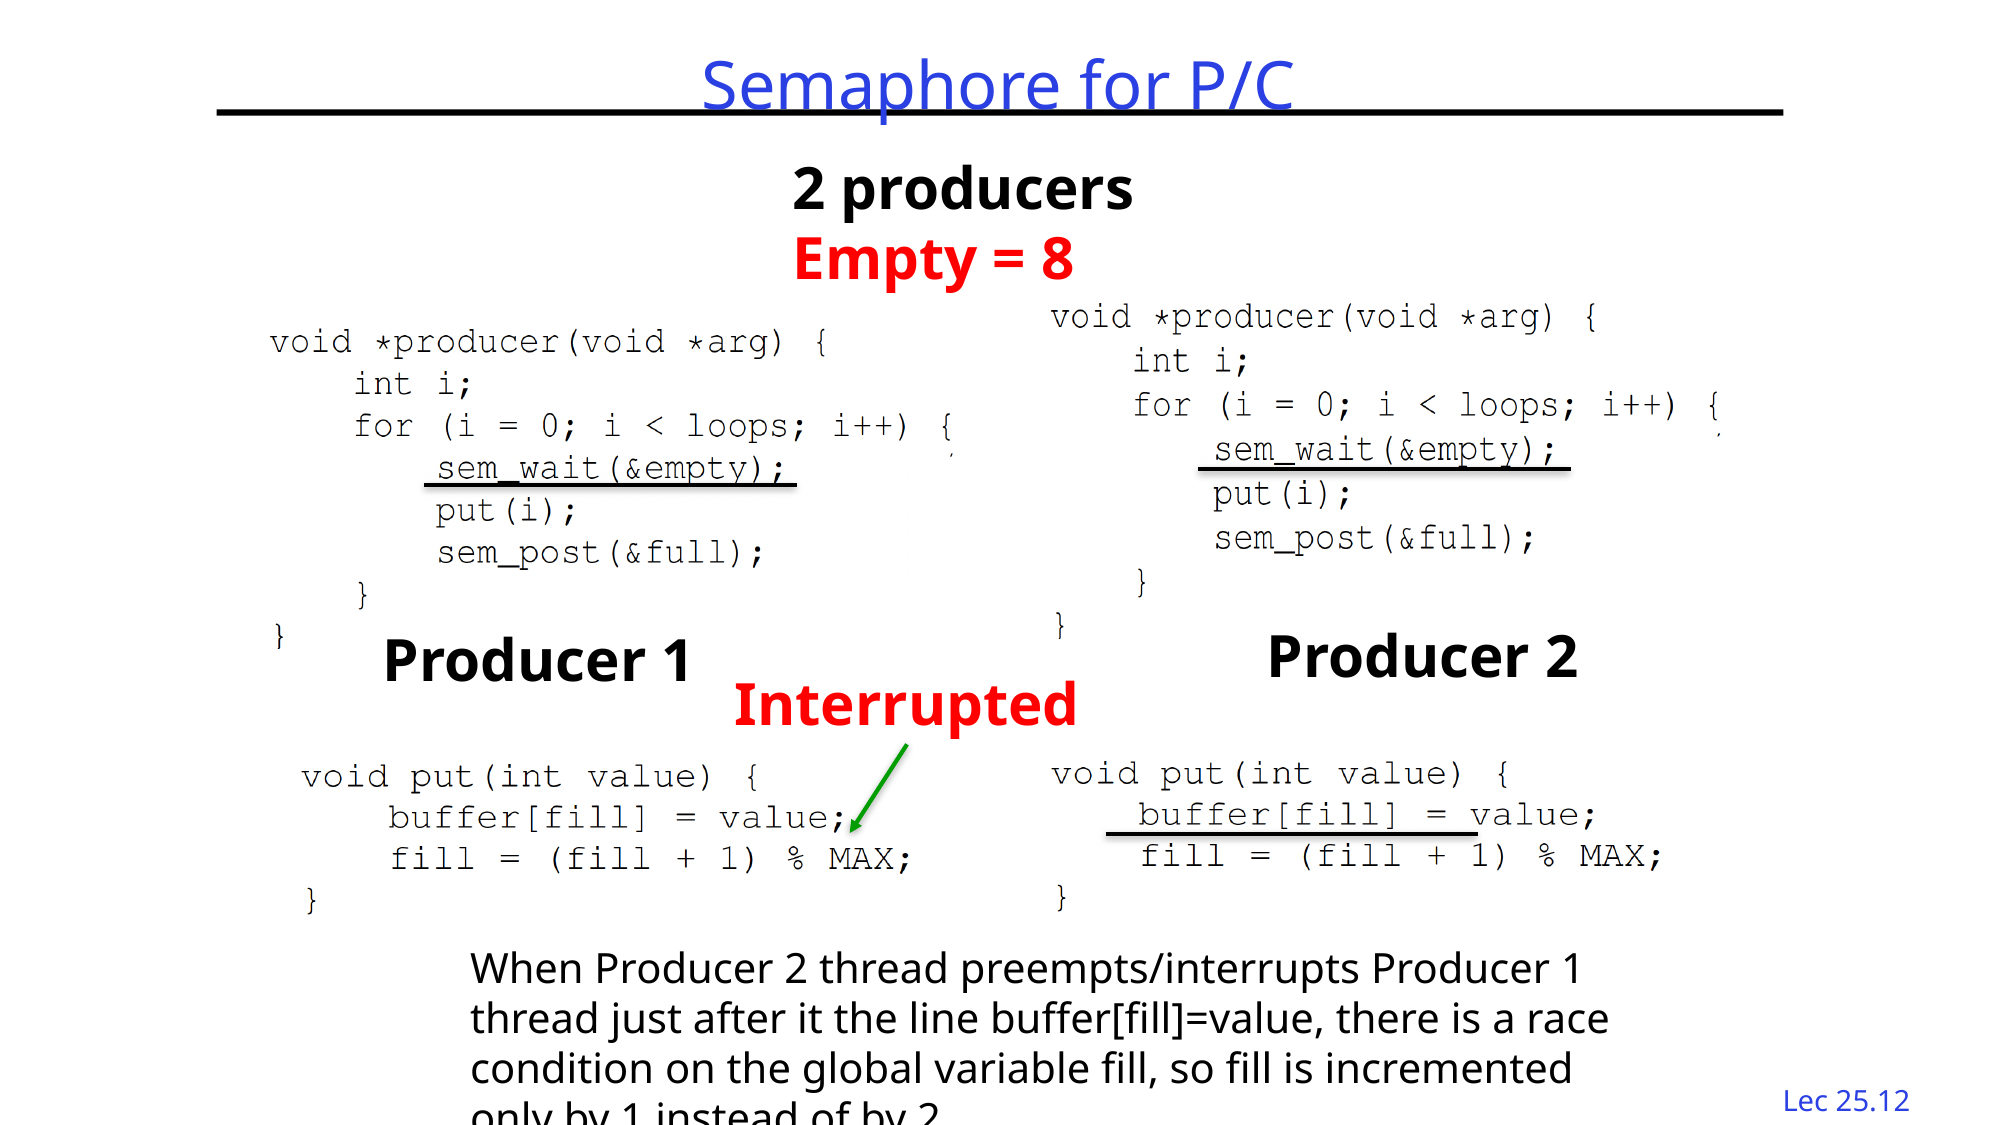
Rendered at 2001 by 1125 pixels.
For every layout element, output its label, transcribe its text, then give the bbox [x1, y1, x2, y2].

text_box 2 producers Empty = 8 [777, 143, 1149, 299]
picture [1038, 753, 1674, 920]
picture [287, 756, 924, 923]
title Semaphore for P/C [68, 45, 1929, 152]
text_box Interrupted [719, 659, 1095, 745]
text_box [849, 745, 908, 834]
text_box Producer 2 [1251, 647, 1594, 697]
text_box When Producer 2 thread preempts/interrupts Producer 1 thread just after it the line buffer[fill]=value, there is a race condition on the global variable fill, so fill is incremented only by 1 instead of by 2. [455, 933, 1669, 1125]
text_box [261, 326, 975, 650]
text_box Producer 1 [367, 659, 710, 701]
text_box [1042, 300, 1742, 639]
